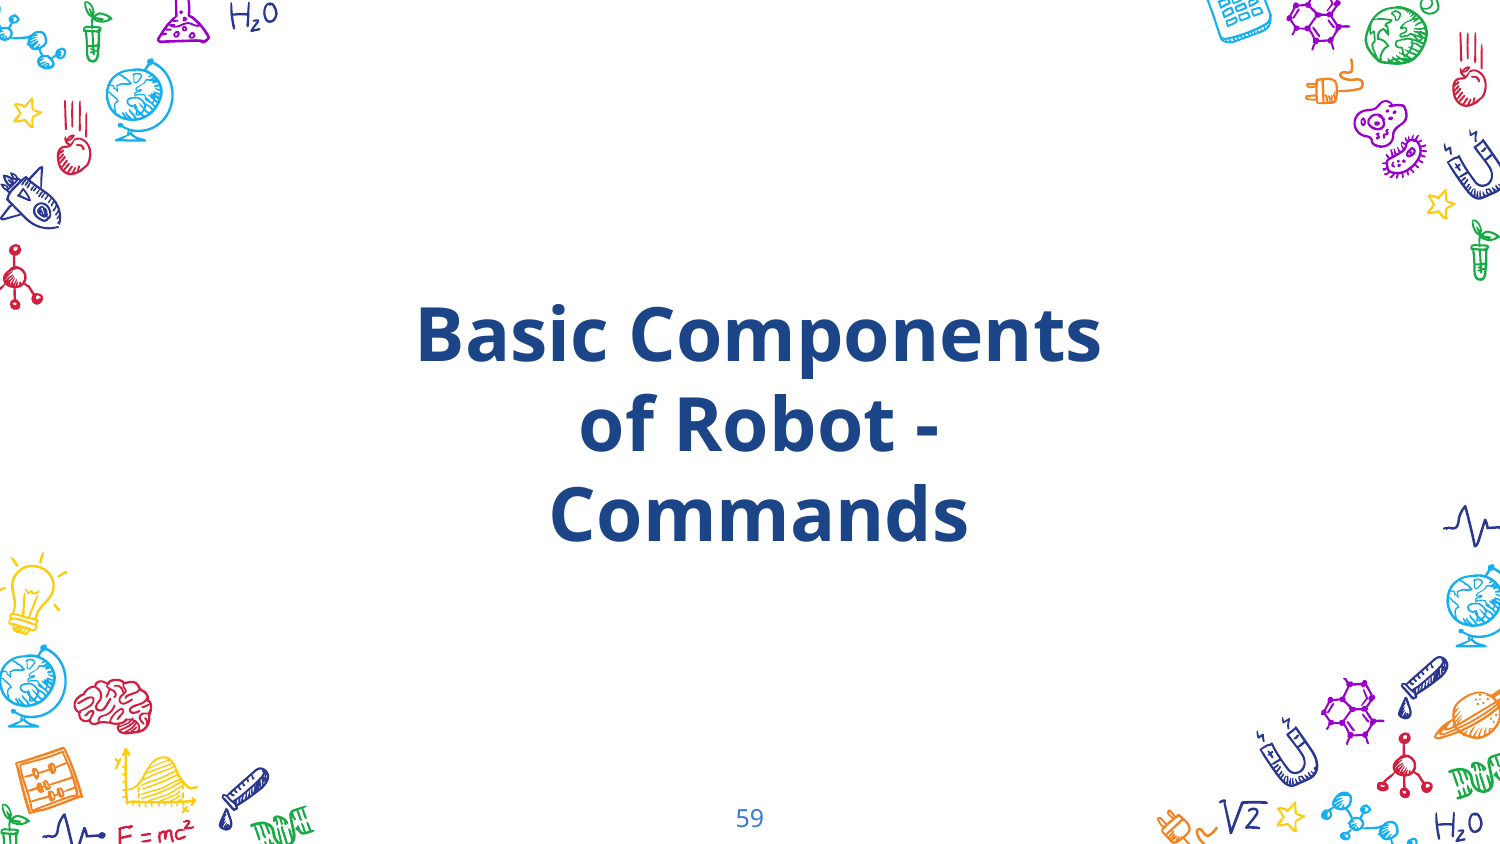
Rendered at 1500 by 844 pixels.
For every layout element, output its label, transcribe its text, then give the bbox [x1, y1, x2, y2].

slide_number ‹#› [705, 796, 795, 844]
list Basic Components of Robot - Commands [354, 354, 1154, 490]
